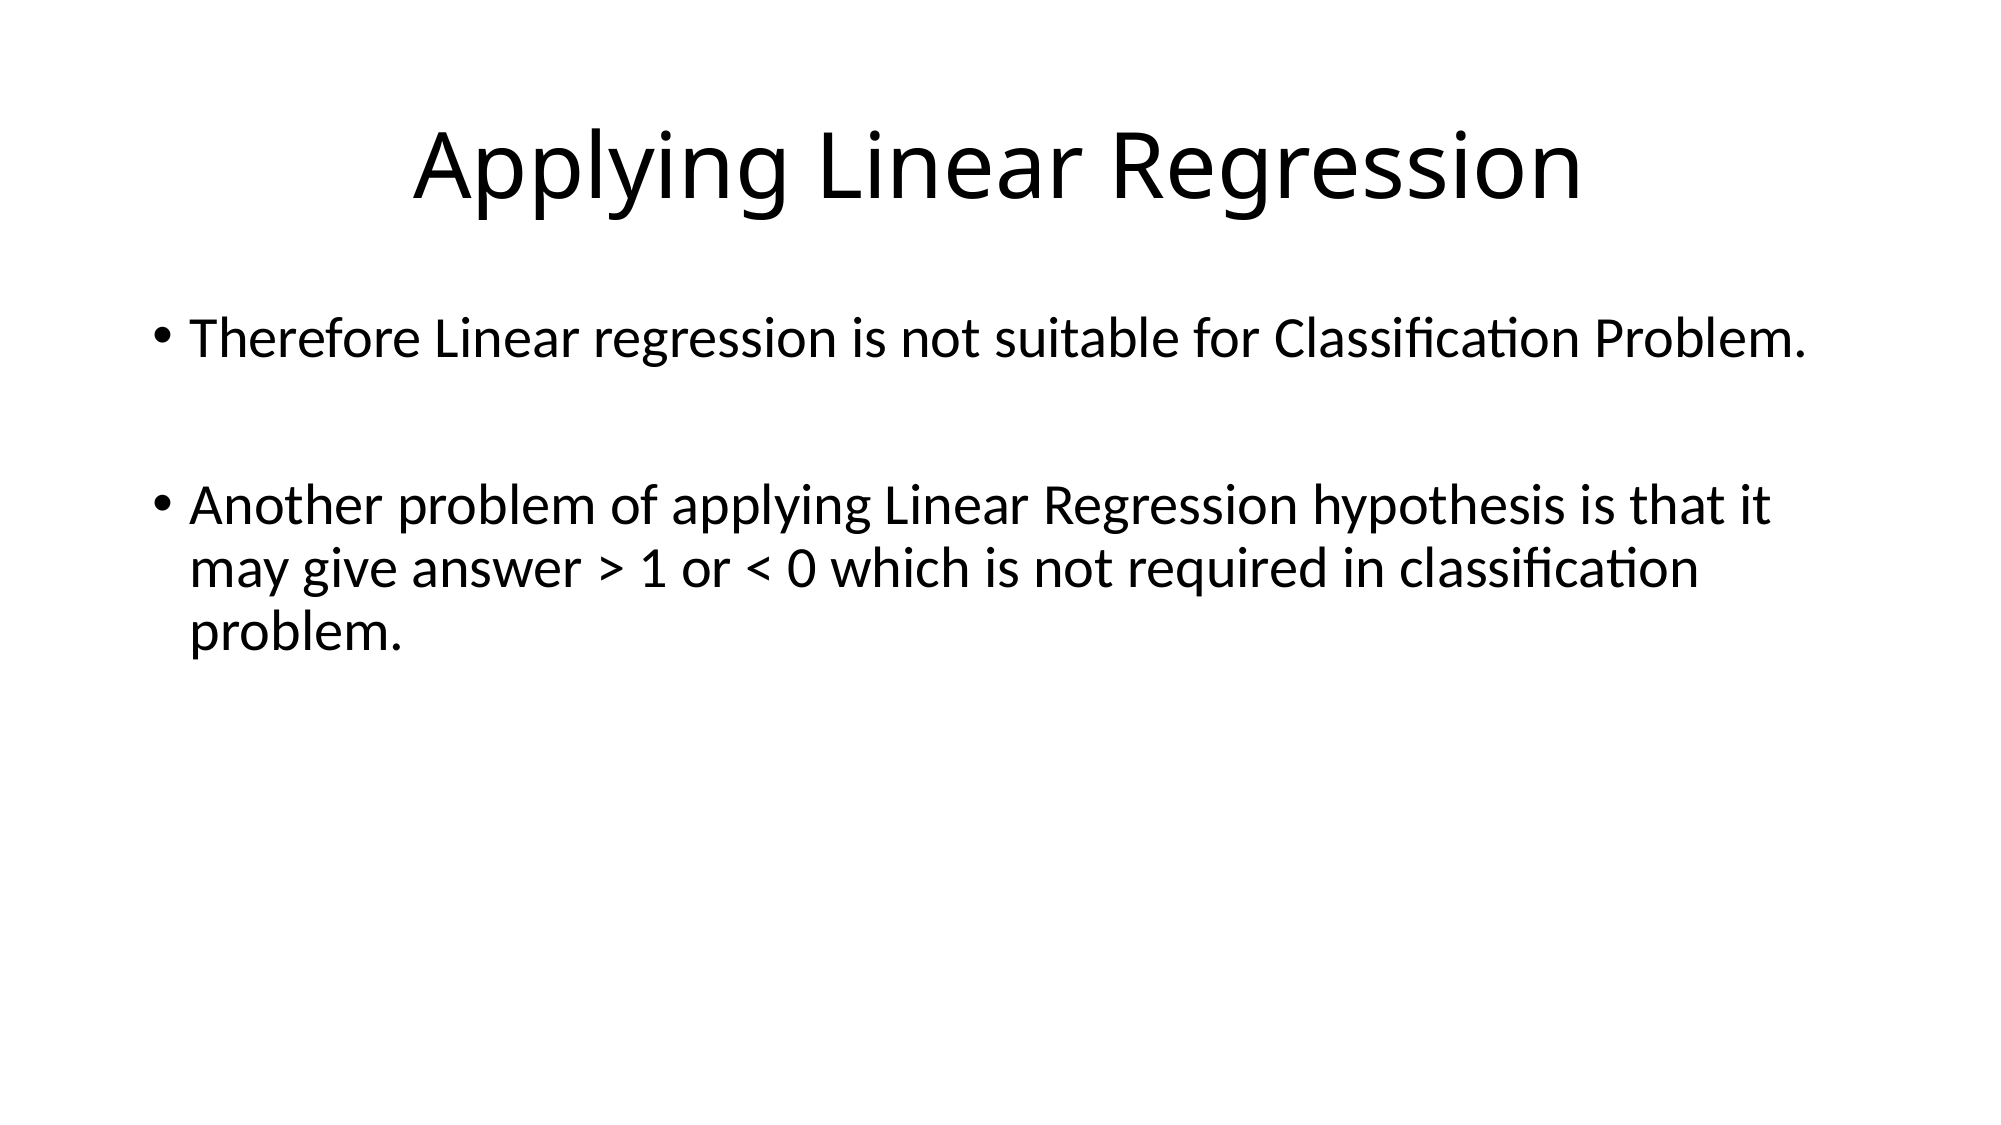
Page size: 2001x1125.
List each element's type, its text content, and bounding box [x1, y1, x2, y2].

list Therefore Linear regression is not suitable for Classification Problem. Another problem of applying Linear Regression hypothesis is that it may give answer > 1 or < 0 which is not required in classification problem. [137, 299, 1863, 1014]
title Applying Linear Regression [137, 59, 1863, 278]
